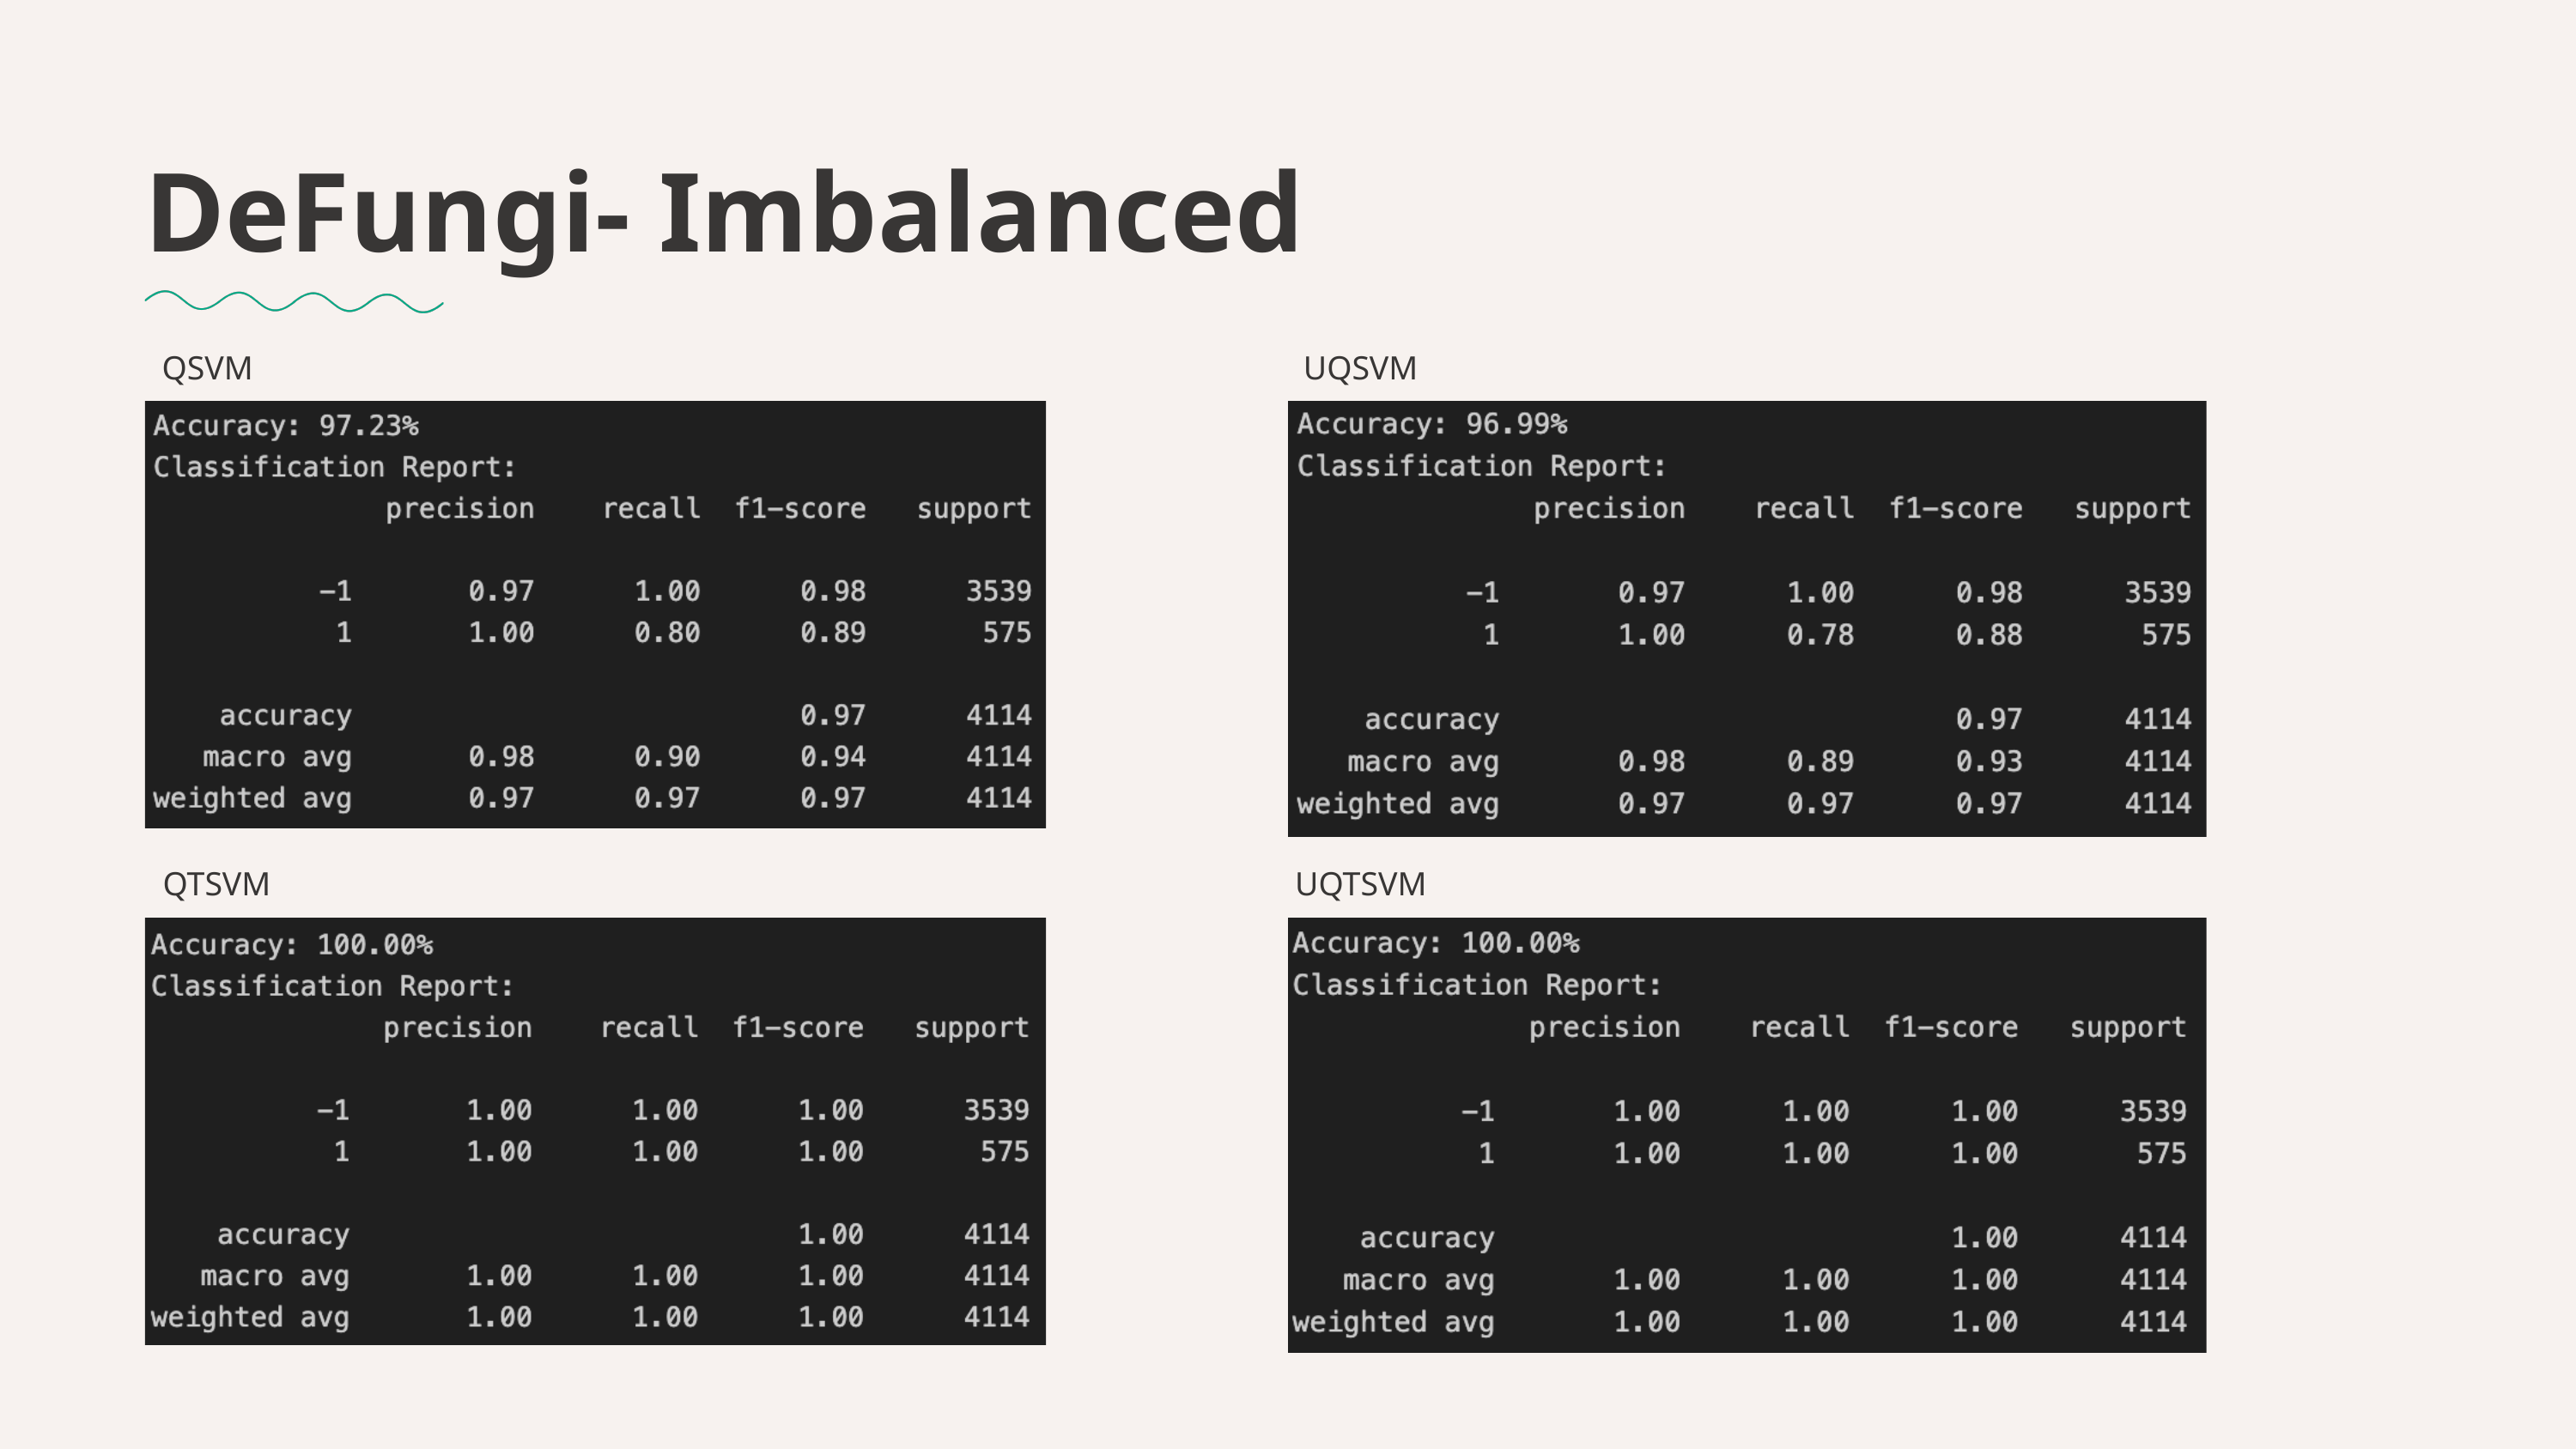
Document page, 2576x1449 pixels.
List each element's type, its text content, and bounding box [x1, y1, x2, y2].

text_box [1288, 918, 2207, 1353]
text_box QTSVM [144, 857, 289, 903]
text_box [1288, 401, 2207, 837]
text_box [144, 401, 1047, 828]
text_box QSVM [144, 341, 270, 386]
text_box [144, 283, 444, 318]
text_box DeFungi- Imbalanced [144, 155, 1999, 274]
text_box UQTSVM [1288, 857, 1433, 903]
text_box [144, 918, 1047, 1345]
text_box UQSVM [1288, 341, 1433, 386]
